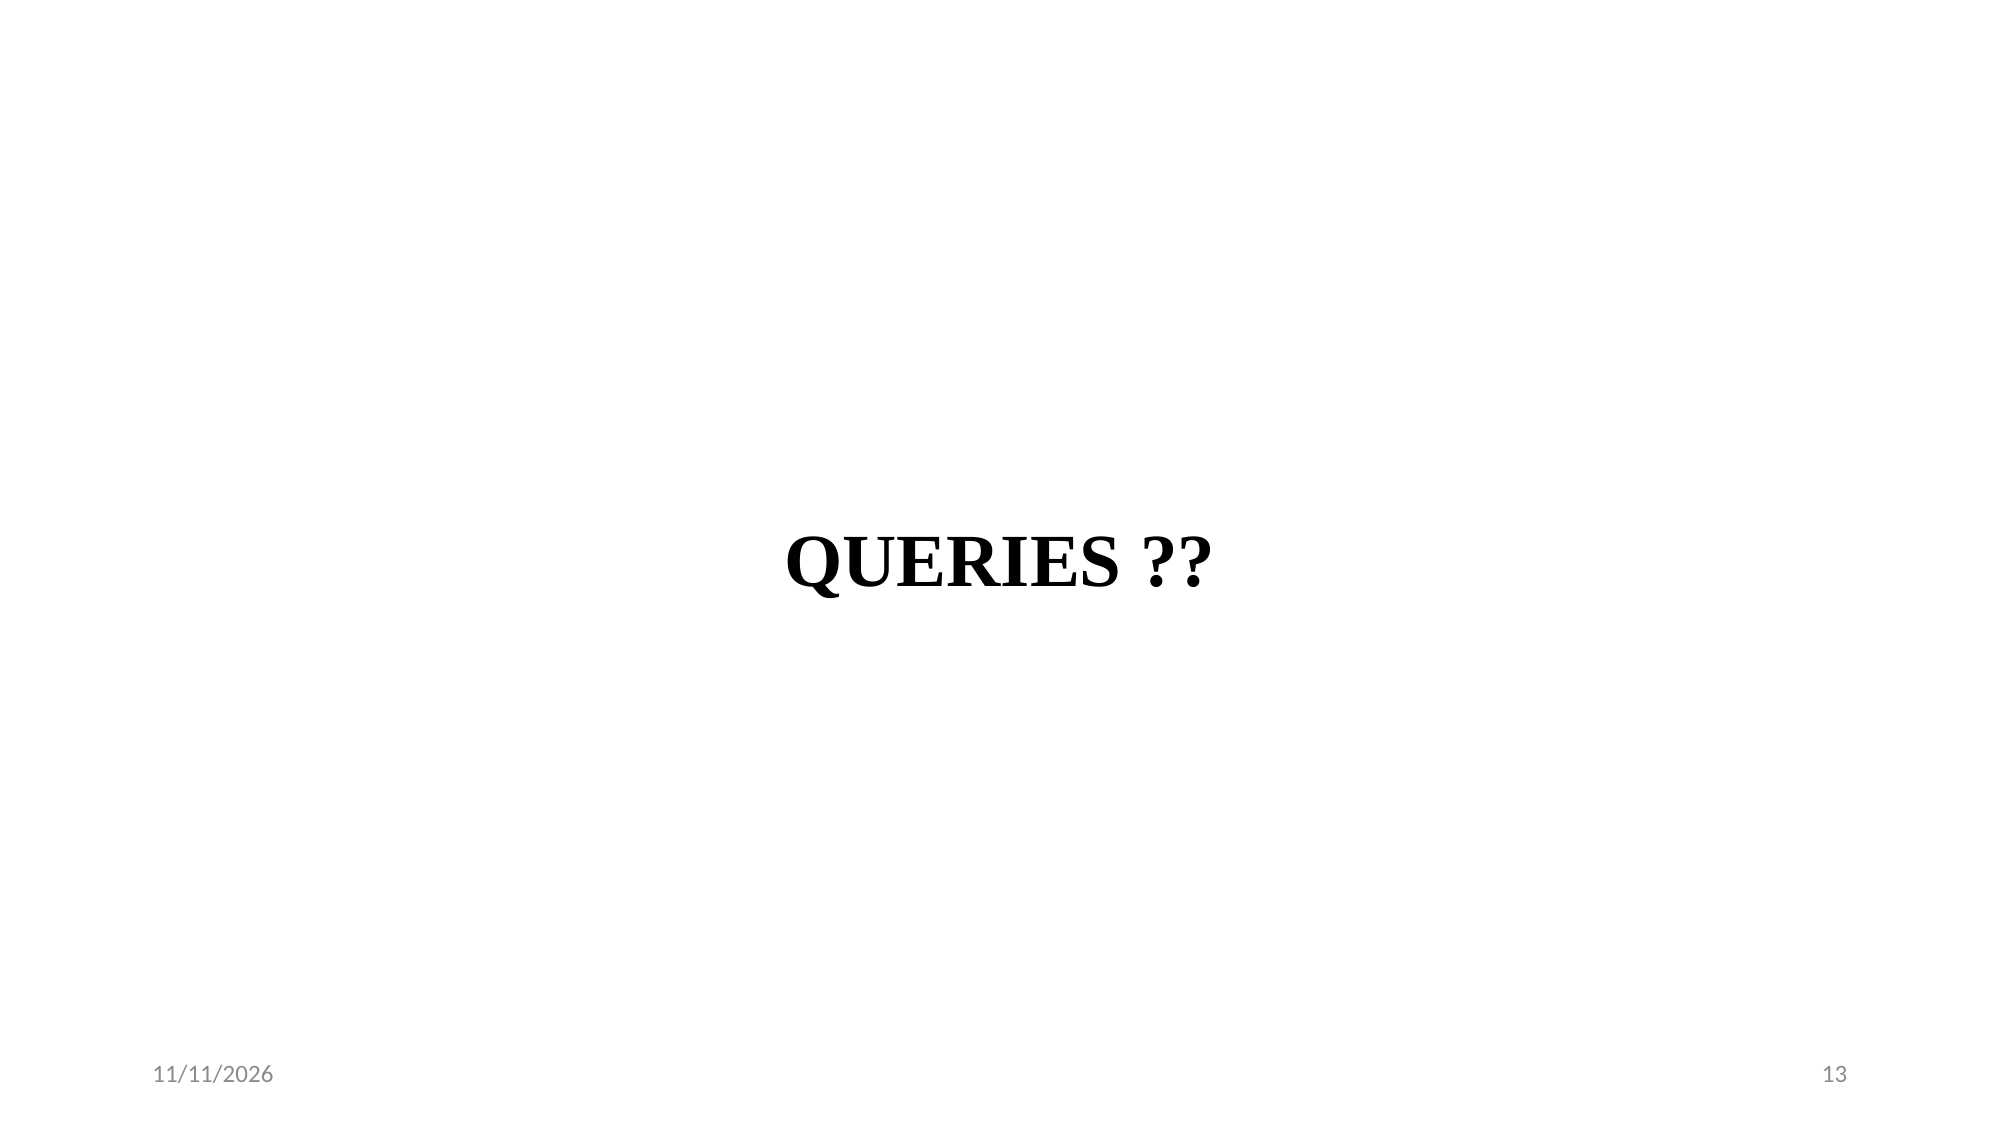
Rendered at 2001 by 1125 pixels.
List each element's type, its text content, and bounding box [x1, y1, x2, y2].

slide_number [137, 1042, 588, 1103]
title QUERIES ?? [0, 463, 2000, 662]
slide_number 13 [1412, 1042, 1863, 1103]
